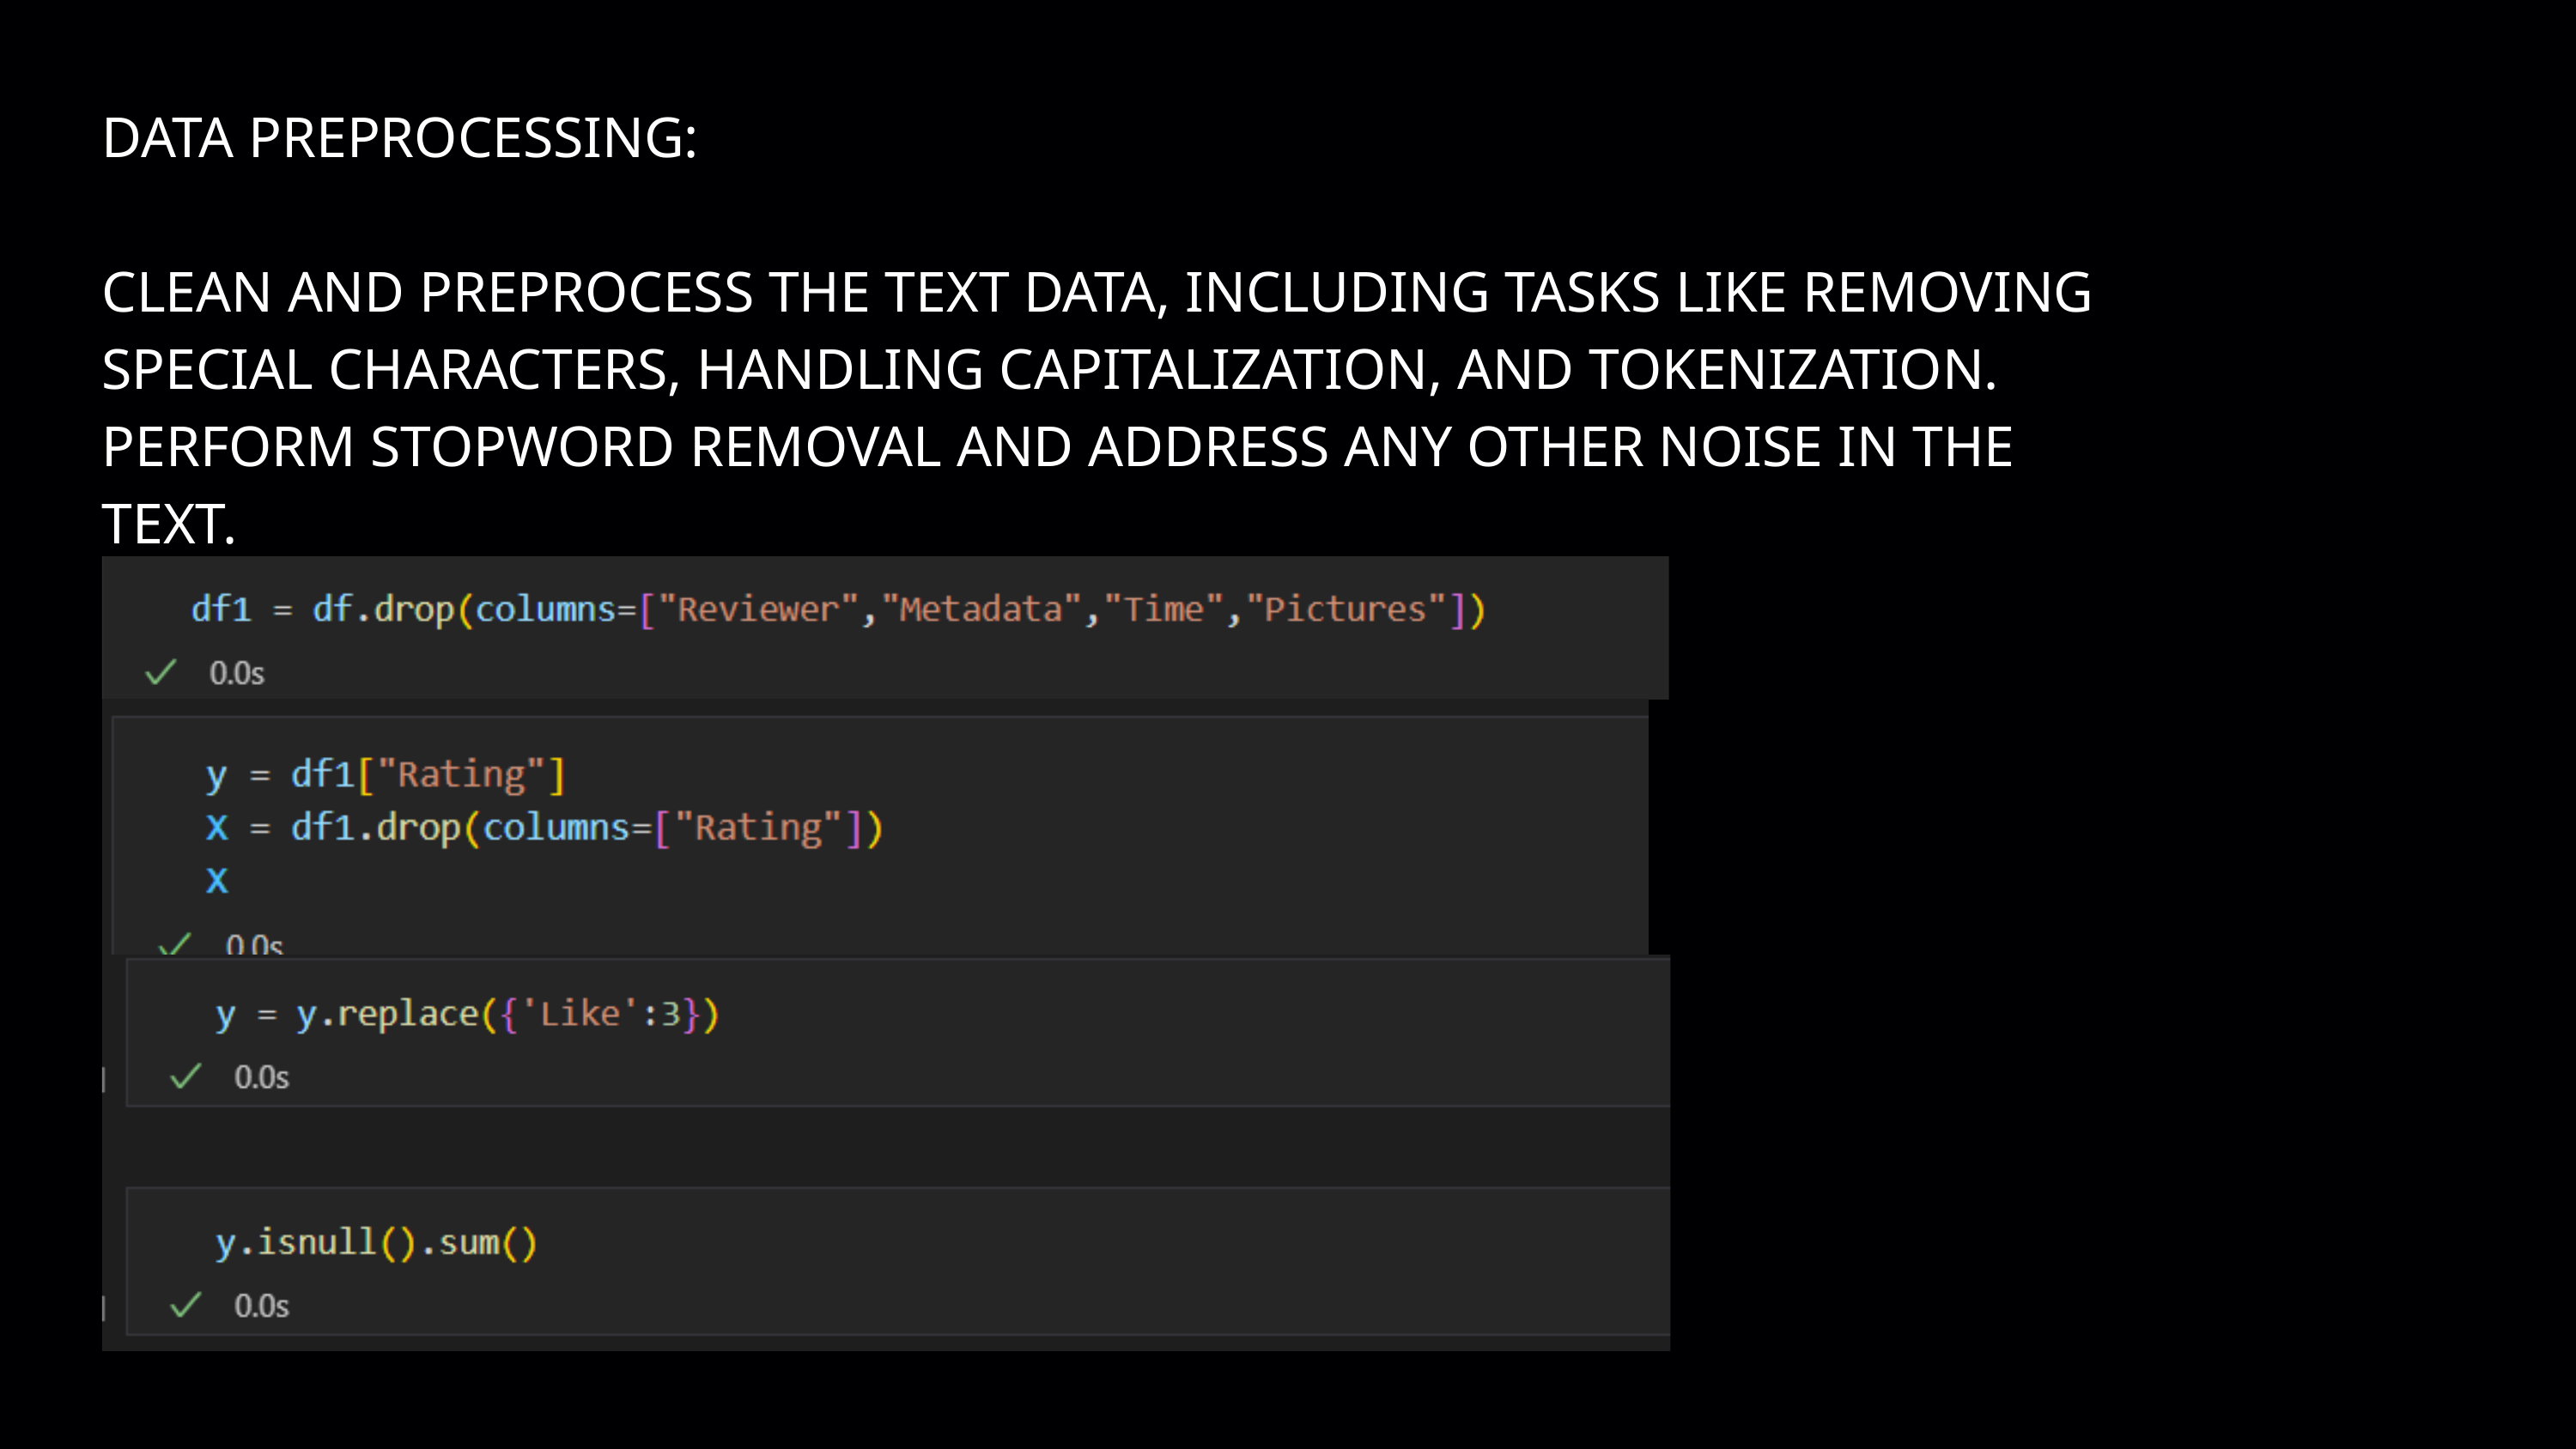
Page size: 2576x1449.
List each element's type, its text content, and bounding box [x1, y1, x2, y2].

text_box DATA PREPROCESSING: CLEAN AND PREPROCESS THE TEXT DATA, INCLUDING TASKS LIKE REMOVING SPECIAL CHARACTERS, HANDLING CAPITALIZATION, AND TOKENIZATION. PERFORM STOPWORD REMOVAL AND ADDRESS ANY OTHER NOISE IN THE TEXT. [101, 91, 2160, 555]
text_box [101, 955, 1671, 1351]
text_box [101, 556, 1669, 700]
text_box [101, 699, 1649, 955]
